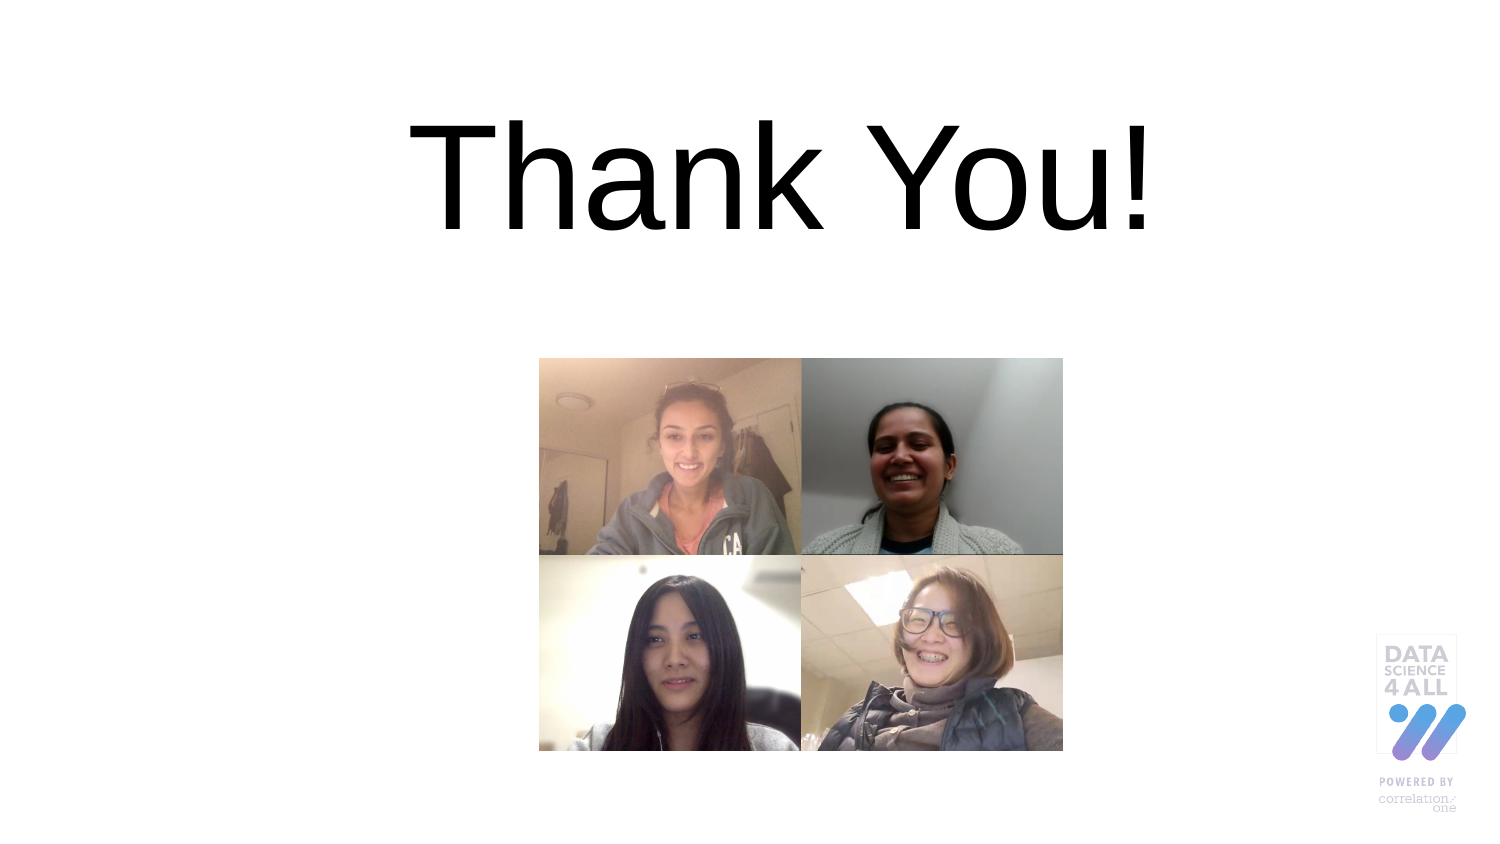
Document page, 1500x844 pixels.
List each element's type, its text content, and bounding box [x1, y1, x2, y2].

title Thank You! [84, 57, 1483, 282]
picture [539, 357, 1063, 751]
picture [1375, 634, 1467, 812]
